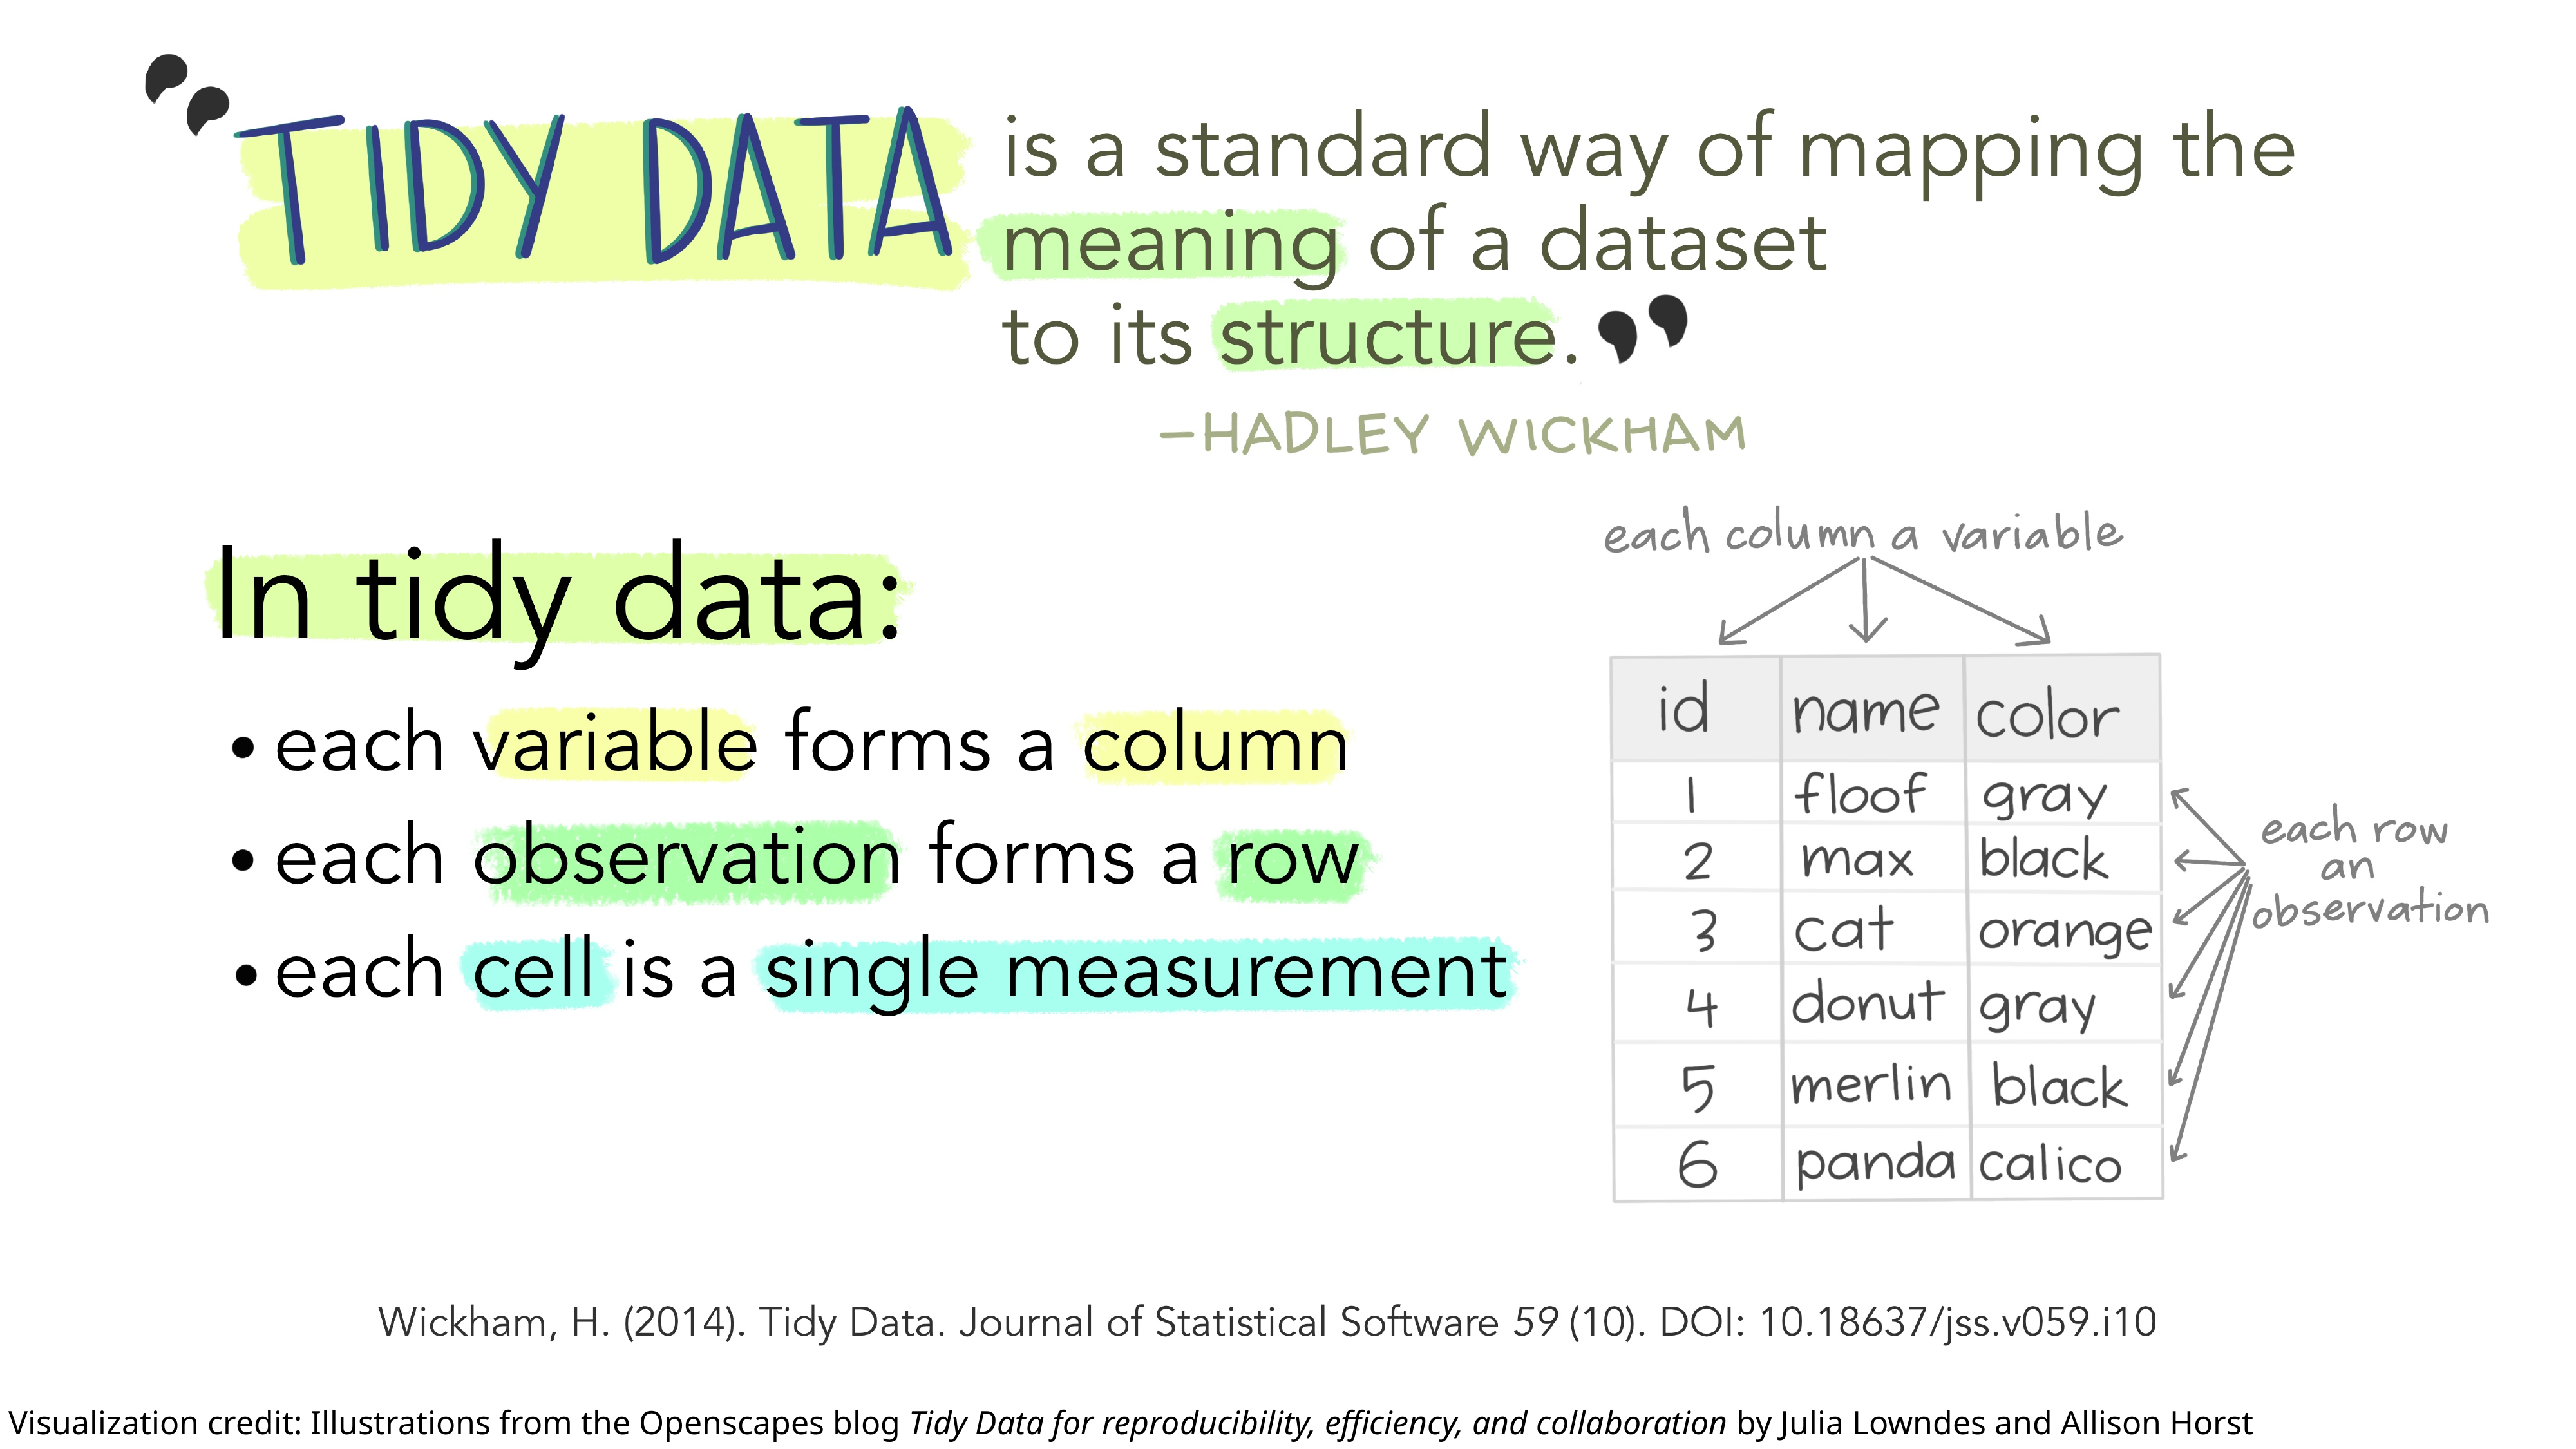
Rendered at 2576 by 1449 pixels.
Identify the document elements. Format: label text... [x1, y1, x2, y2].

picture [32, 0, 2539, 1385]
text_box Visualization credit: Illustrations from the Openscapes blog Tidy Data for reproducibility, efficiency, and collaboration by Julia Lowndes and Allison Horst [1, 1395, 2262, 1449]
